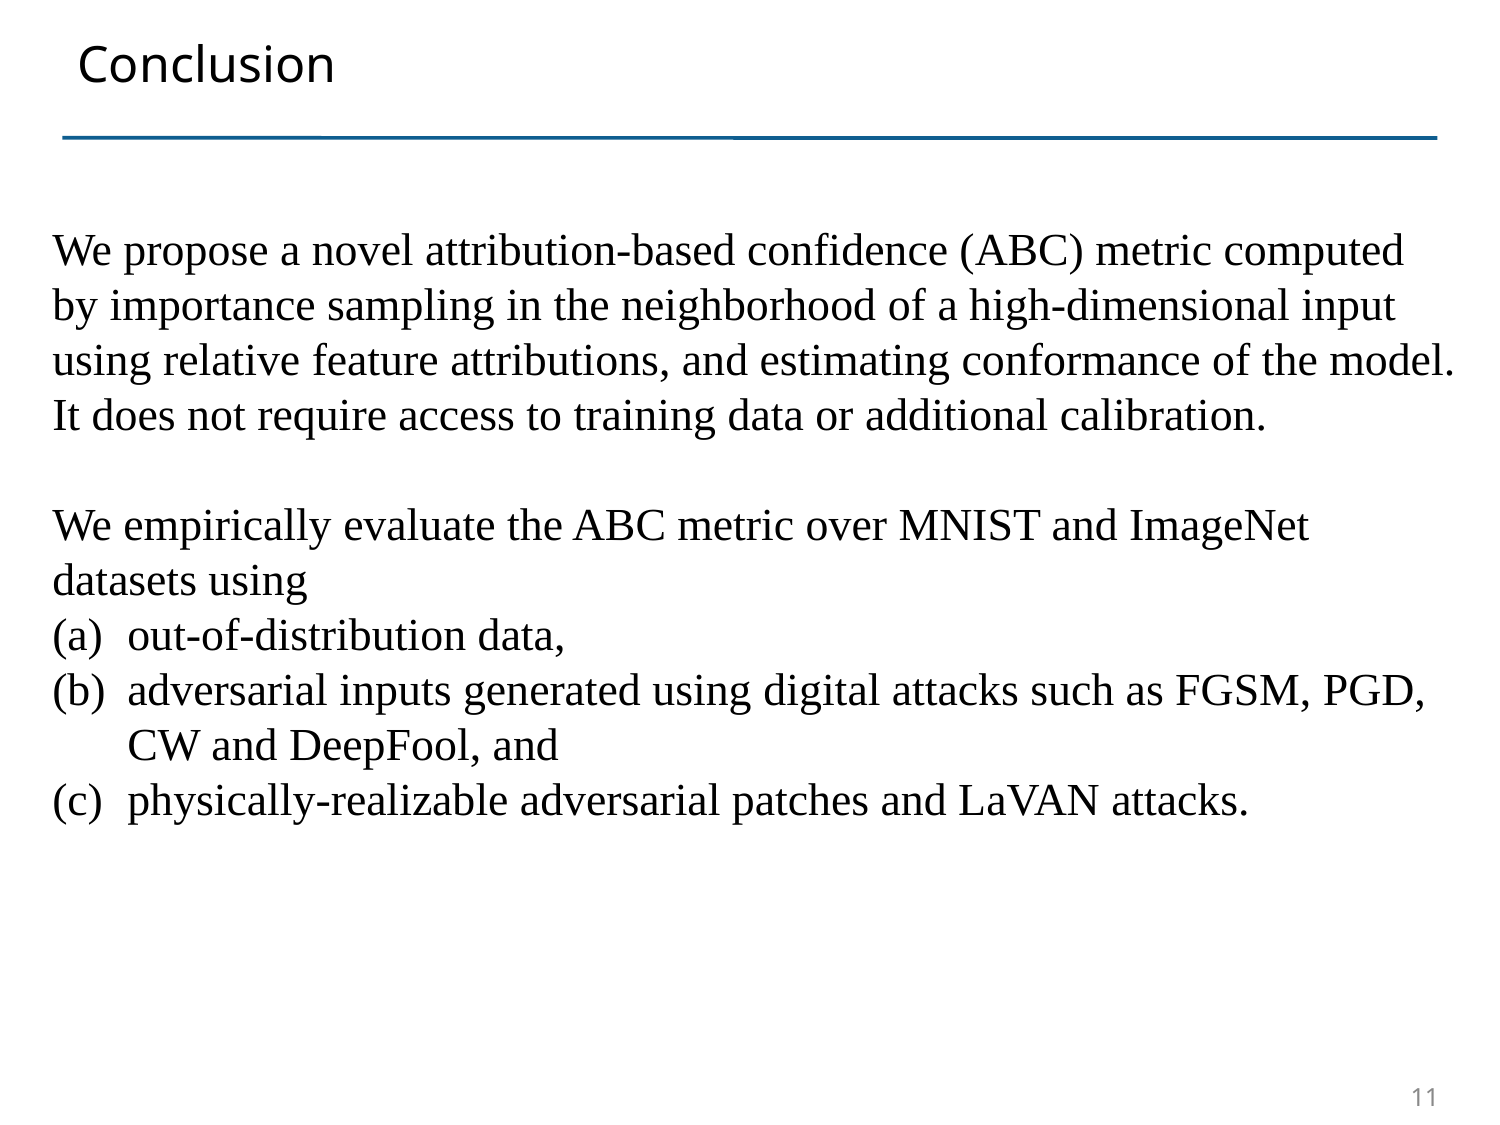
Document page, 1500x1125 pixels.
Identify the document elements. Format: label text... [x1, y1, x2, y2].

text_box We propose a novel attribution-based confidence (ABC) metric computed by importance sampling in the neighborhood of a high-dimensional input using relative feature attributions, and estimating conformance of the model. It does not require access to training data or additional calibration. We empirically evaluate the ABC metric over MNIST and ImageNet datasets using out-of-distribution data, adversarial inputs generated using digital attacks such as FGSM, PGD, CW and DeepFool, and physically-realizable adversarial patches and LaVAN attacks. [37, 212, 1475, 892]
slide_number 11 [1329, 1074, 1455, 1123]
title Conclusion [62, 12, 1235, 113]
